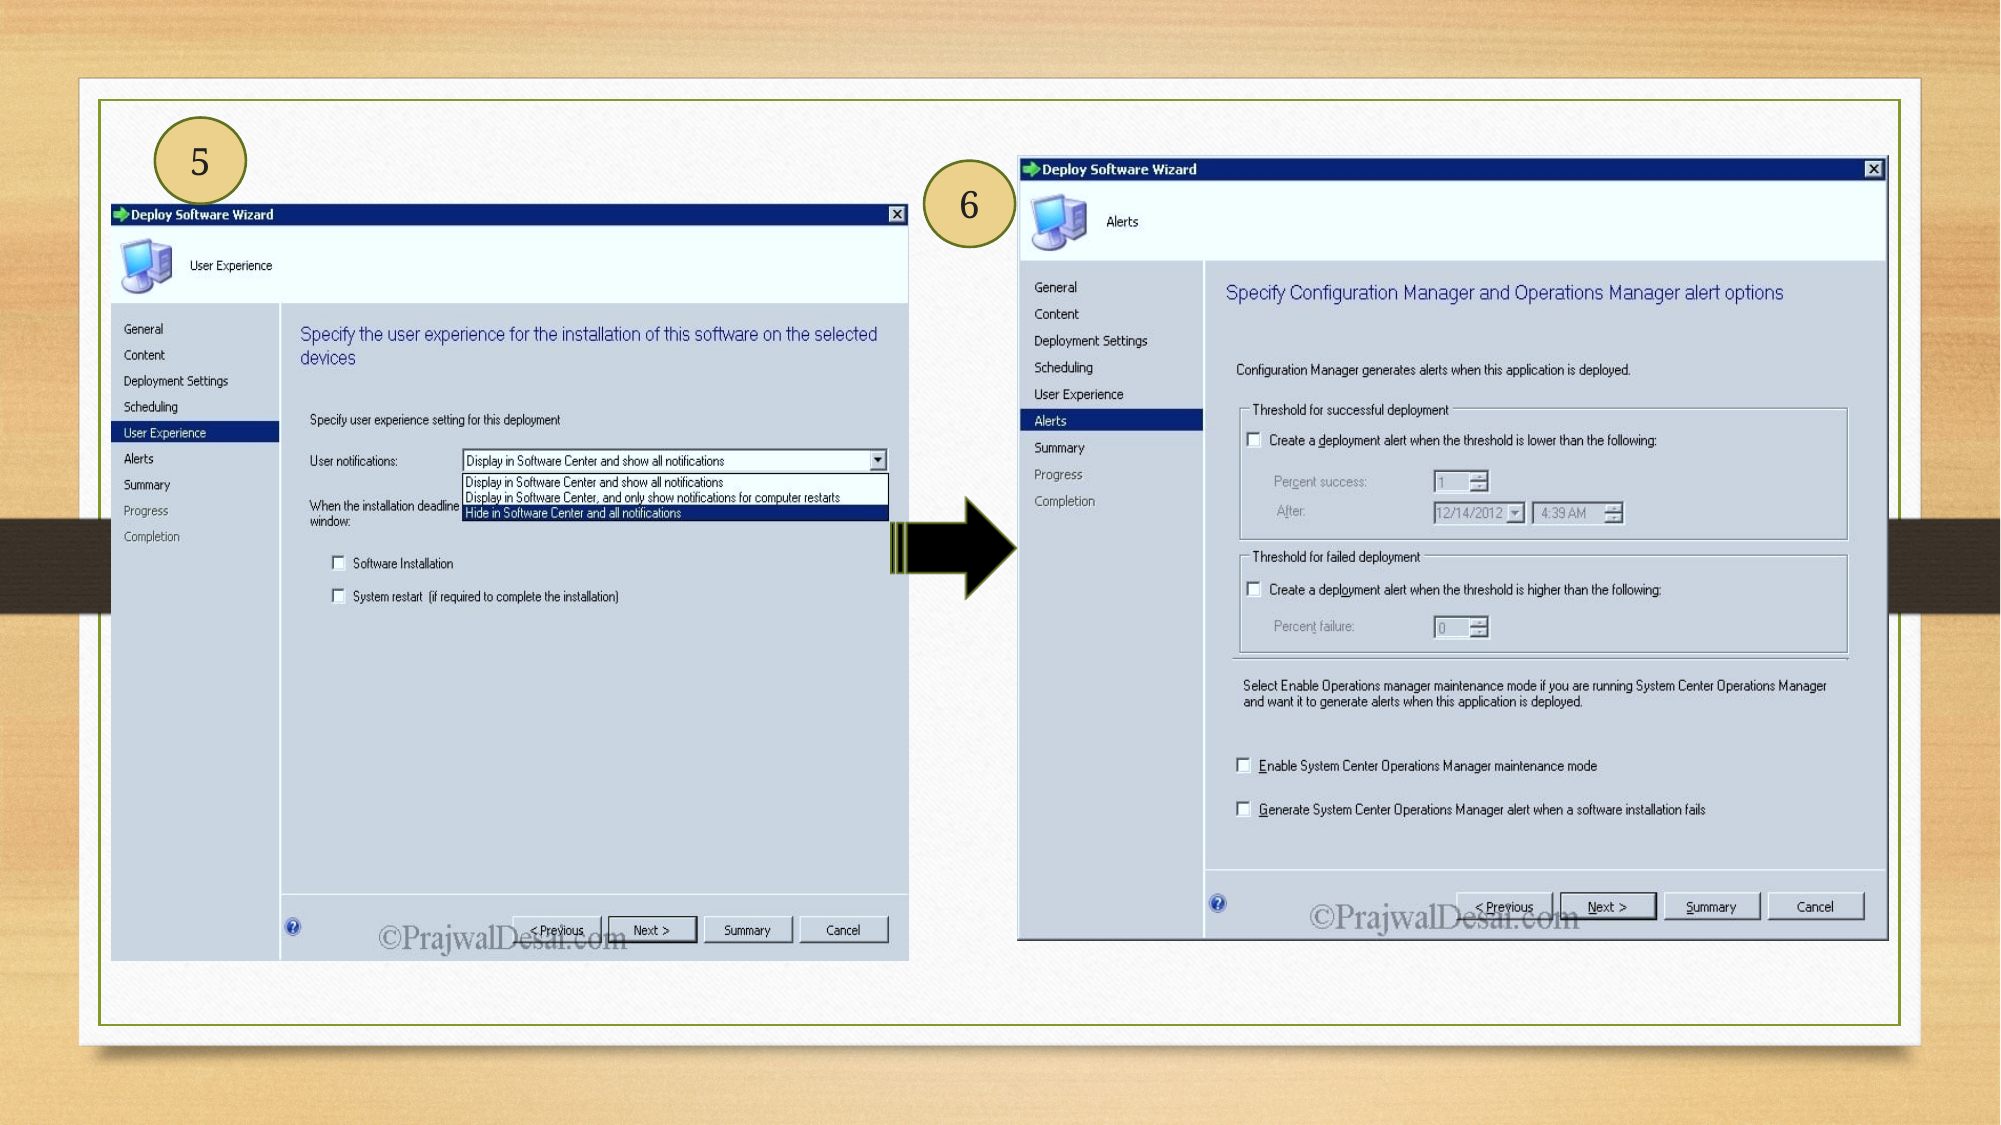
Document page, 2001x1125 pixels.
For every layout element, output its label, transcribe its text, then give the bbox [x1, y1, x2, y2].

text_box 6 [922, 159, 1017, 249]
picture [0, 0, 2001, 1125]
text_box 5 [153, 116, 248, 203]
